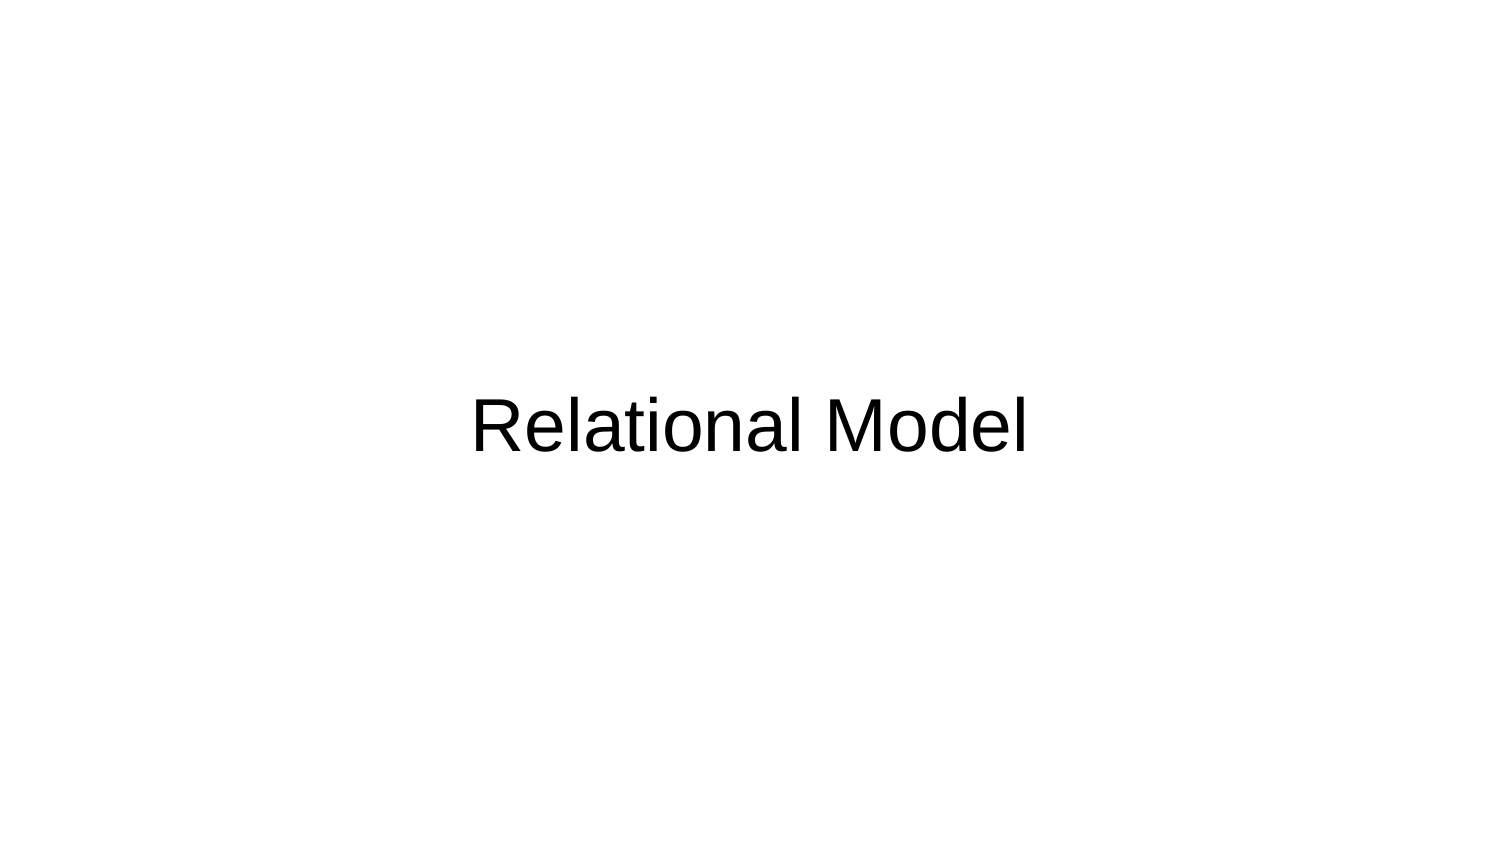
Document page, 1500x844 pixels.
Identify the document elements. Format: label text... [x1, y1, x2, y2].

title Relational Model [51, 352, 1449, 491]
